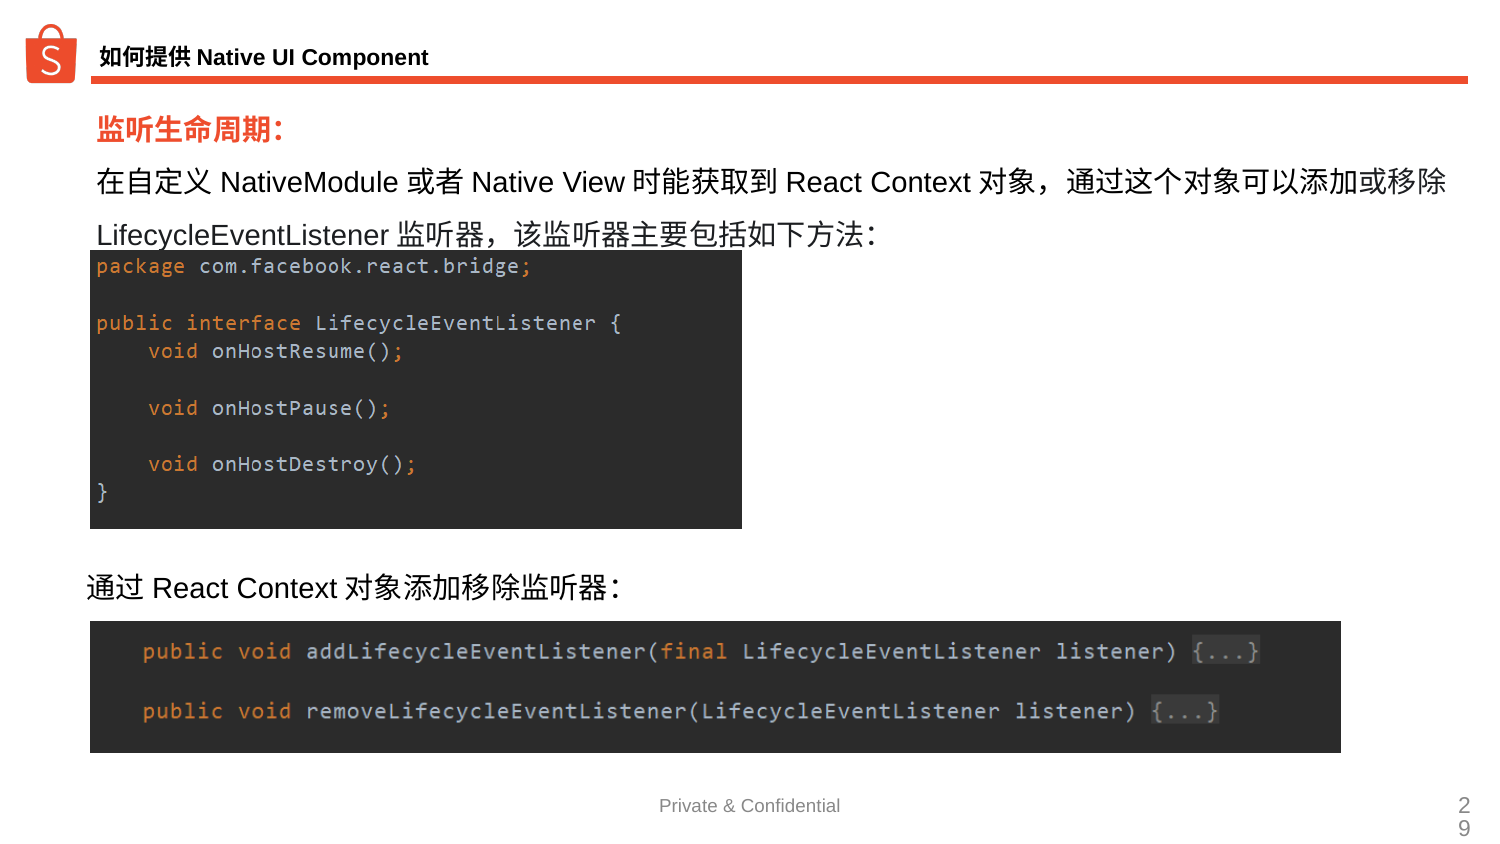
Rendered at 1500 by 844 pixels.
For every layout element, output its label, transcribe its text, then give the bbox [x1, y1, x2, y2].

picture [25, 24, 81, 86]
slide_number ‹#› [1452, 554, 1476, 844]
title 如何提供Native UI Component [90, 7, 1413, 80]
text_box 监听生命周期： 在自定义NativeModule或者Native View时能获取到React Context对象，通过这个对象可以添加或移除LifecycleEventListener监听器，该监听器主要包括如下方法： [90, 88, 1453, 242]
text_box 通过React Context对象添加移除监听器： [80, 563, 1149, 604]
text_box Private & Confidential [502, 787, 998, 822]
picture [90, 620, 1341, 754]
picture [90, 250, 742, 529]
